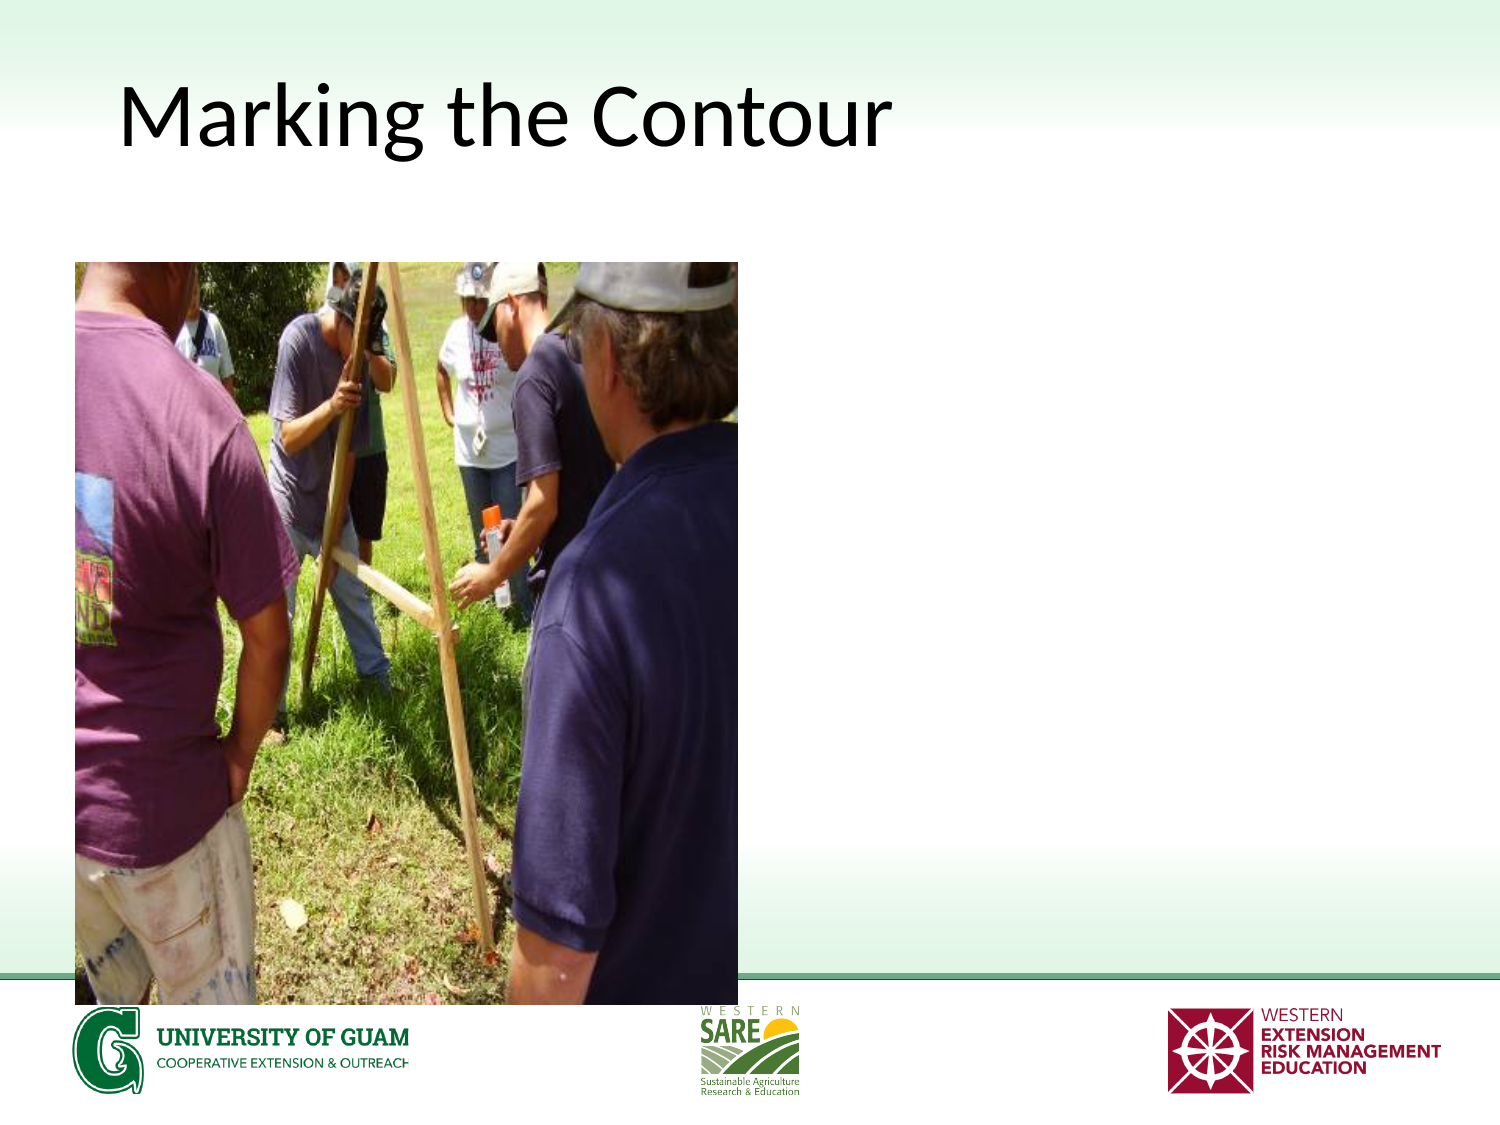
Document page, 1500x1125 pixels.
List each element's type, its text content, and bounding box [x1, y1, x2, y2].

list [74, 262, 738, 1005]
title Marking the Contour [103, 59, 1397, 278]
picture [1168, 1008, 1441, 1094]
picture [689, 994, 811, 1107]
